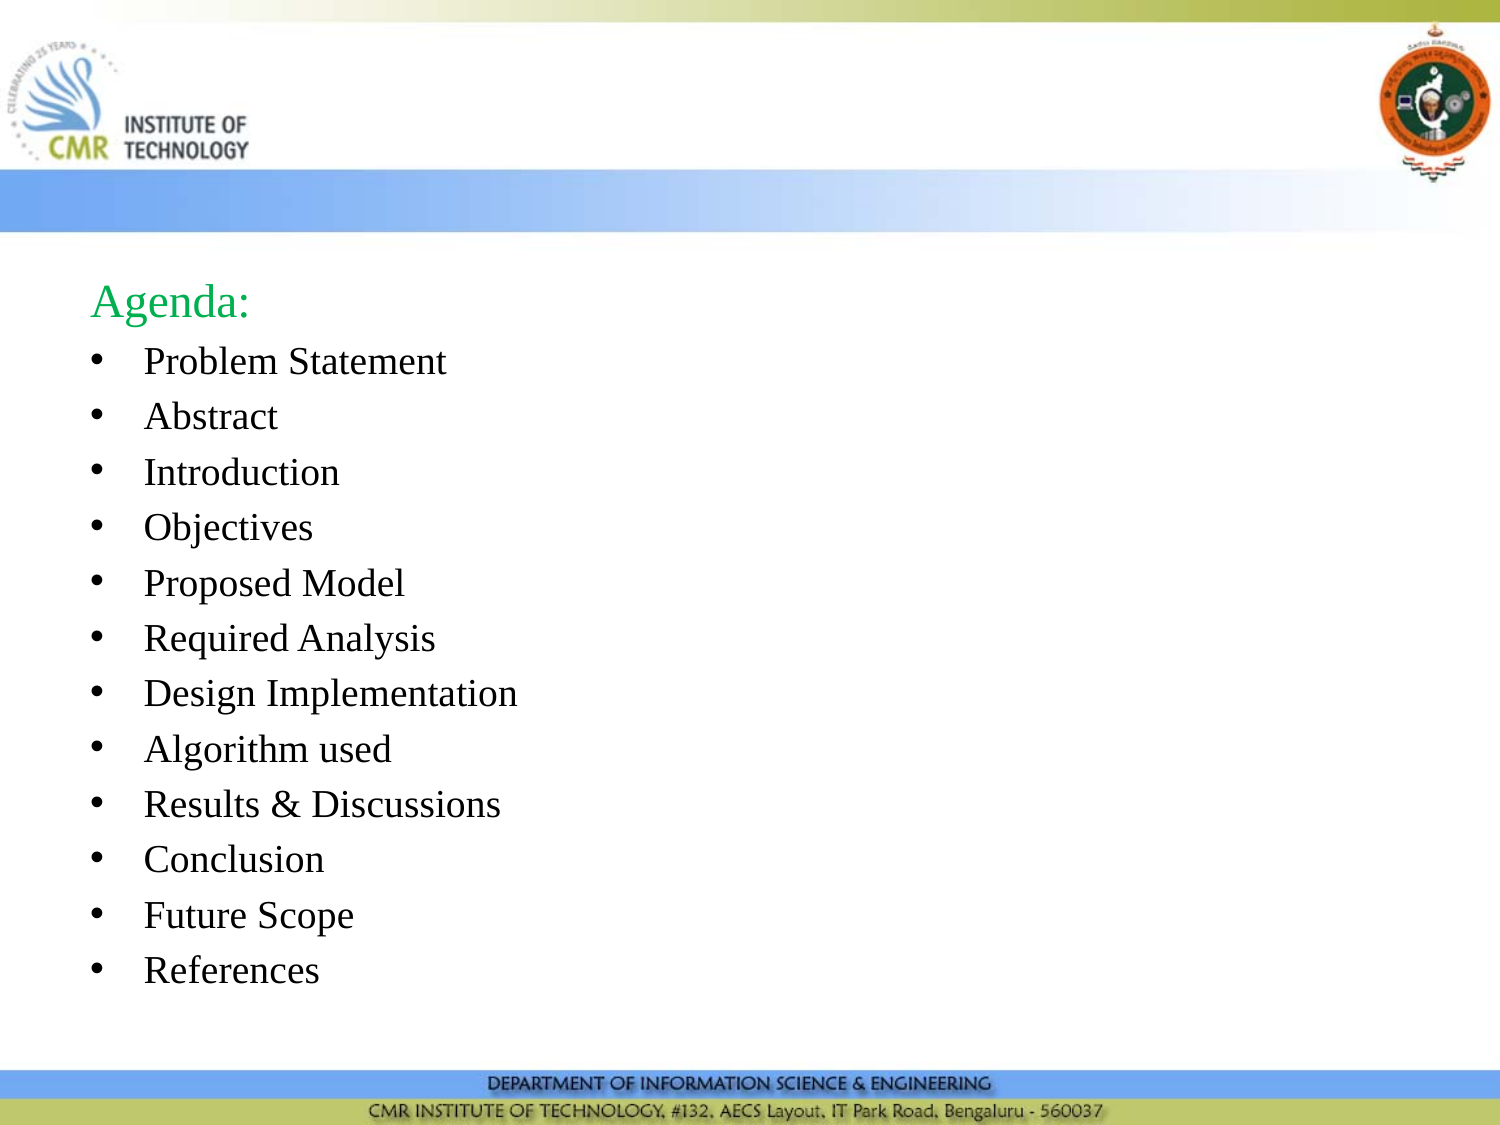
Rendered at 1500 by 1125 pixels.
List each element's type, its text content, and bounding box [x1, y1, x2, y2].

picture [0, 0, 1500, 1125]
list Agenda: Problem Statement Abstract Introduction Objectives Proposed Model Required Analysis Design Implementation Algorithm used Results & Discussions Conclusion Future Scope References [75, 262, 1425, 1005]
